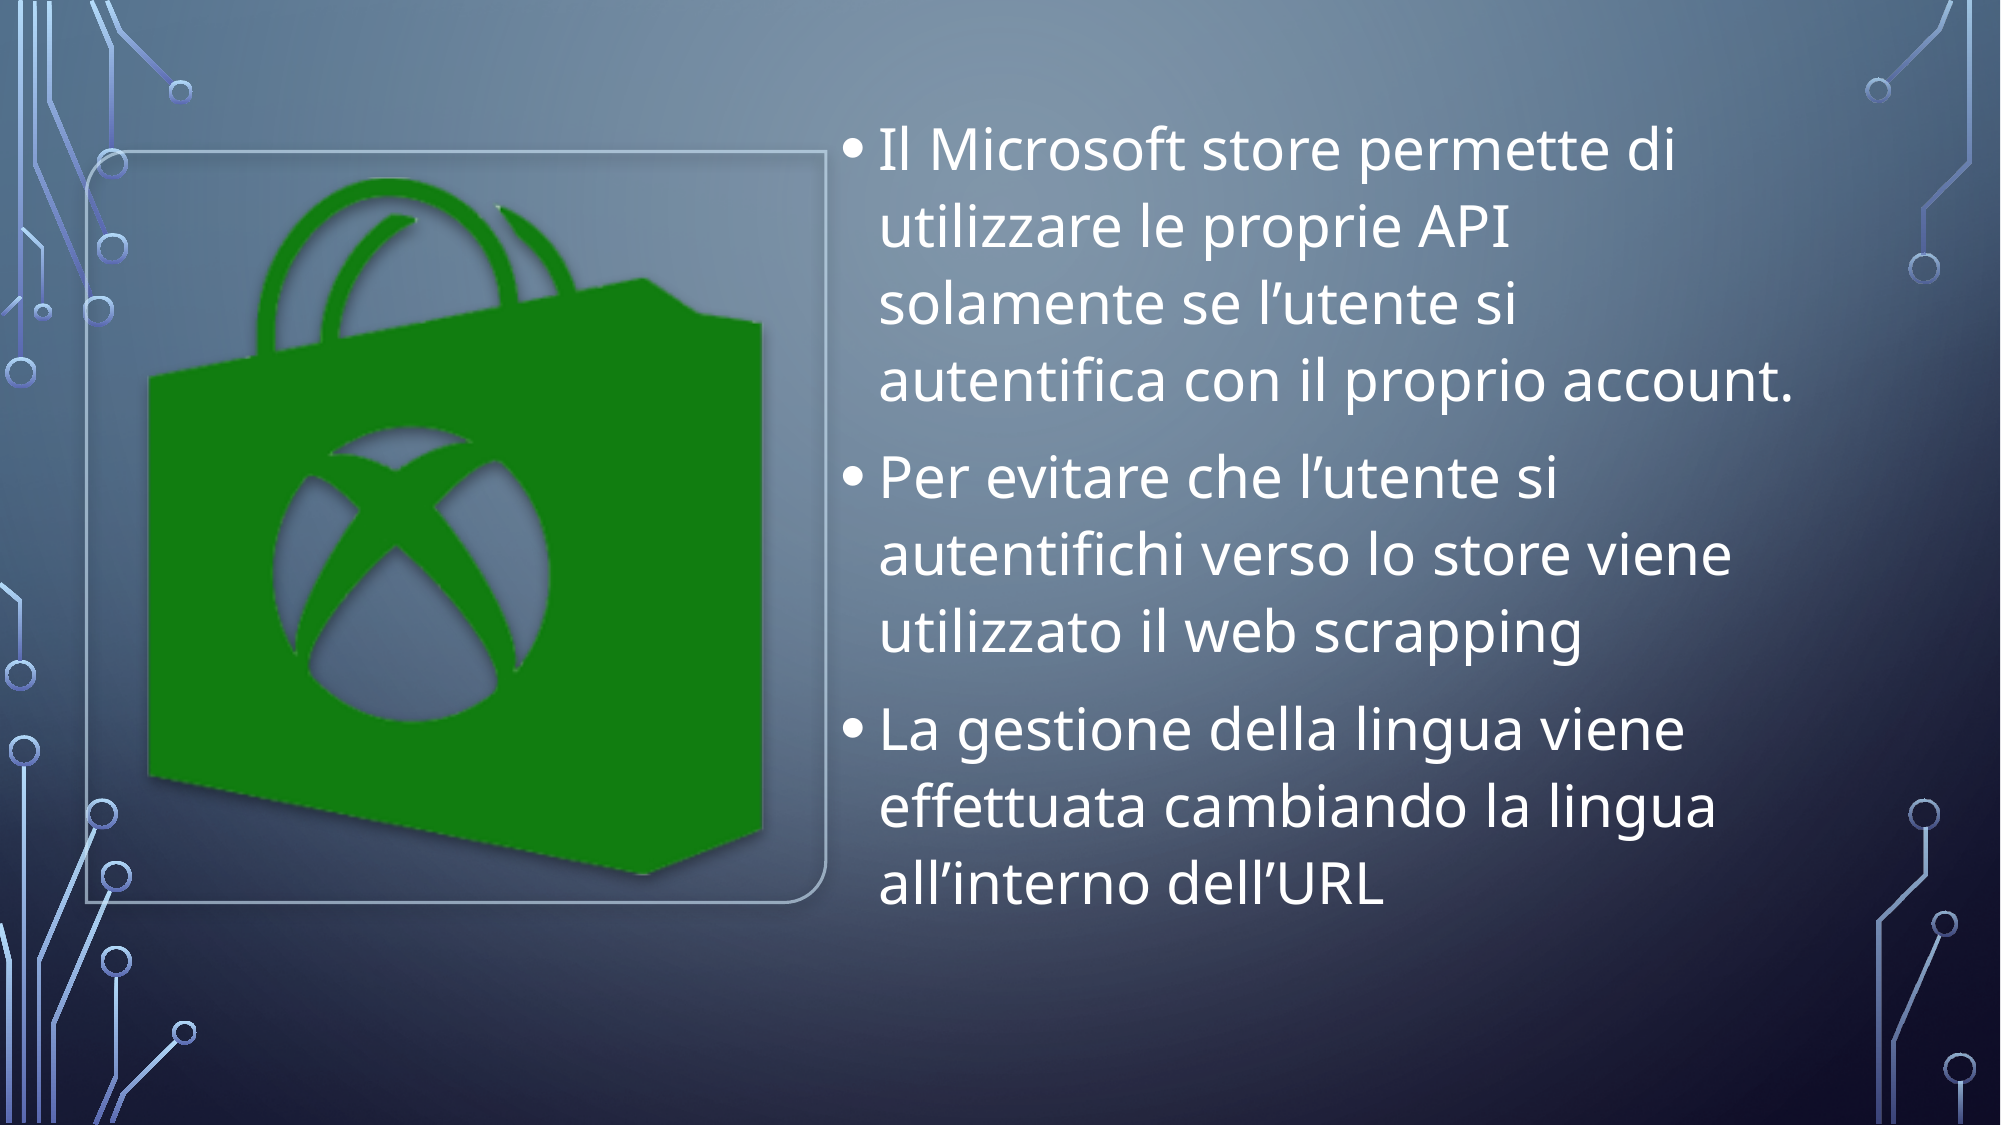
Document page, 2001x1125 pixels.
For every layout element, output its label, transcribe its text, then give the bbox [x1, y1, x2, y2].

picture [86, 151, 827, 903]
list Il Microsoft store permette di utilizzare le proprie API solamente se l’utente si autentifica con il proprio account. Per evitare che l’utente si autentifichi verso lo store viene utilizzato il web scrapping La gestione della lingua viene effettuata cambiando la lingua all’interno dell’URL [825, 97, 1813, 1028]
